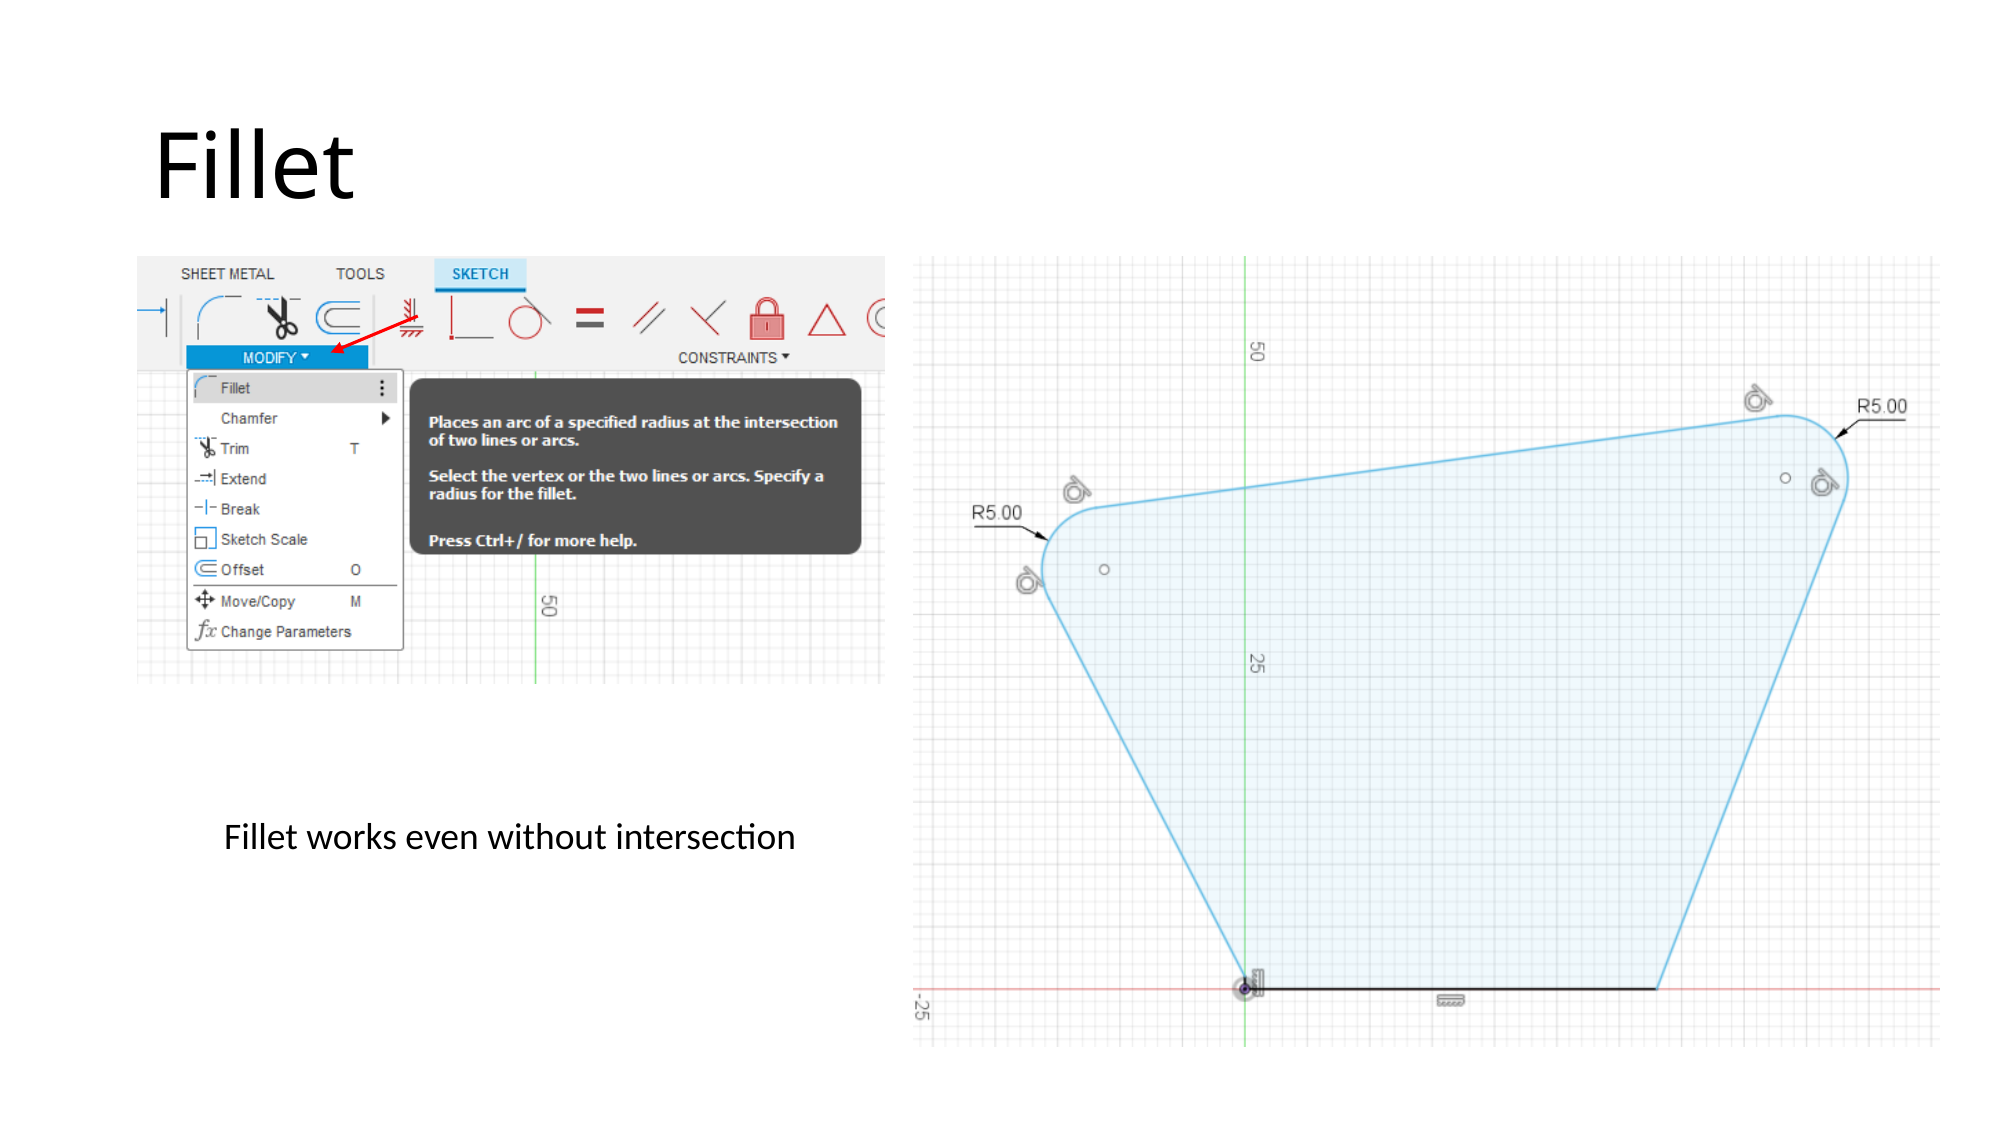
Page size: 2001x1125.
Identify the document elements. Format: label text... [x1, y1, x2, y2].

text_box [330, 315, 418, 353]
title Fillet [137, 59, 1863, 278]
picture [137, 256, 885, 684]
picture [913, 256, 1940, 1047]
text_box Fillet works even without intersection [209, 804, 814, 865]
